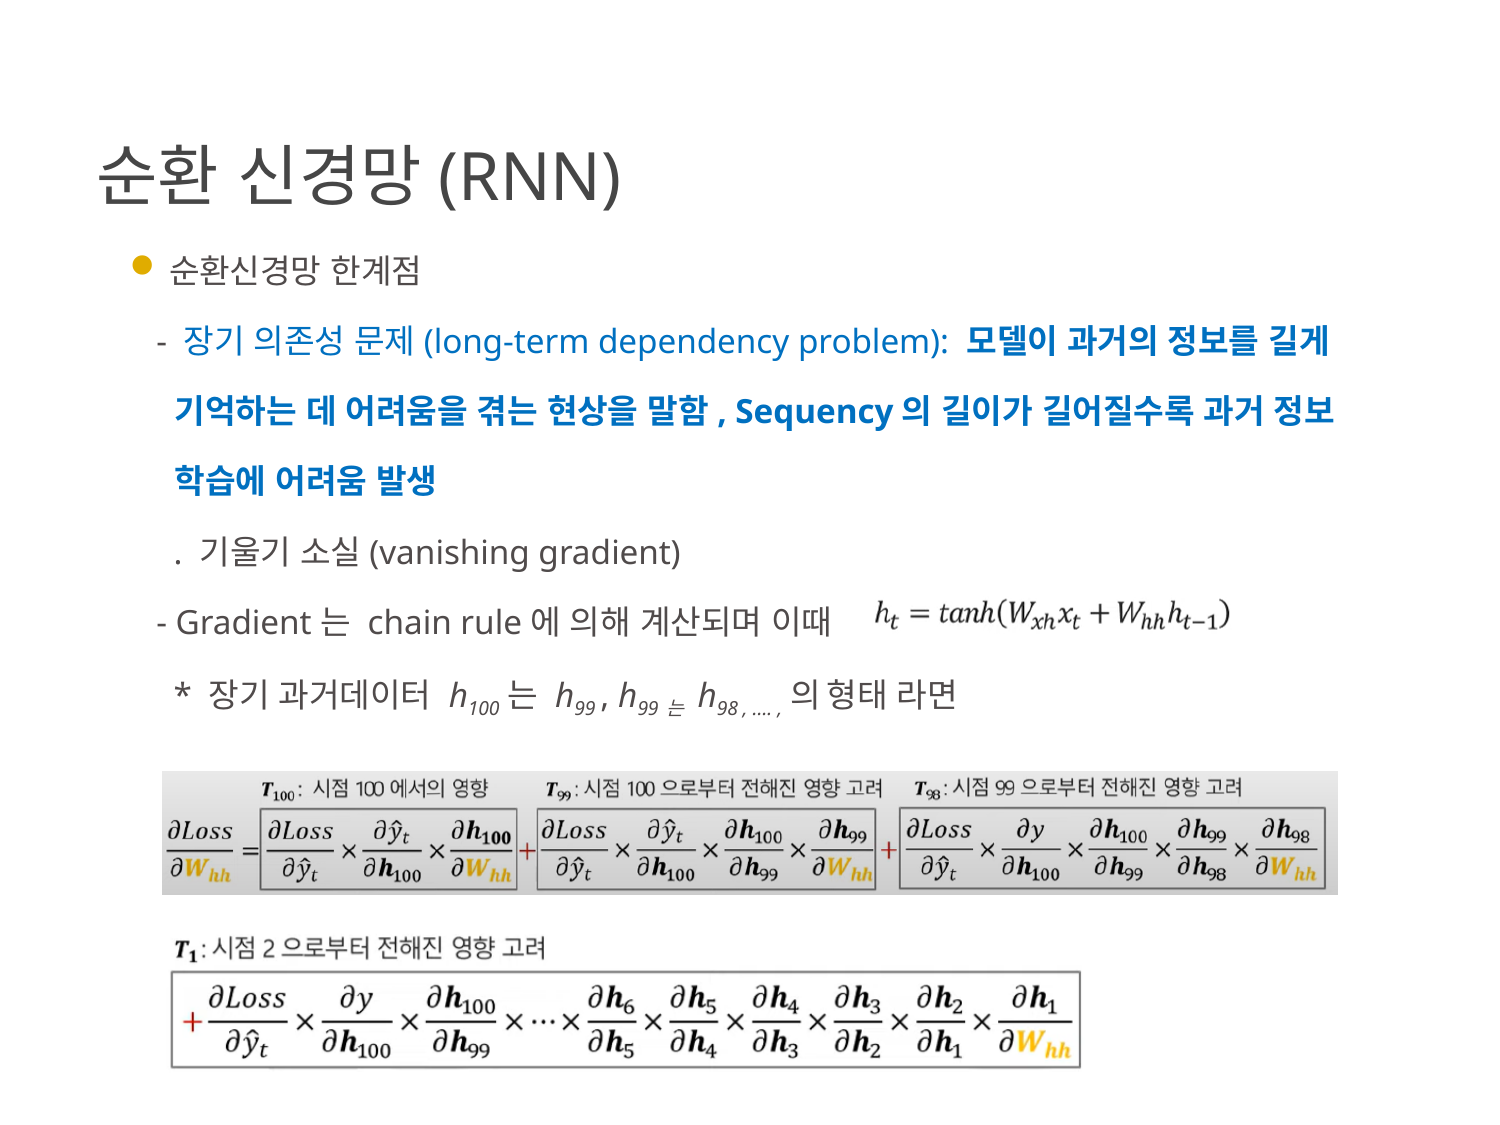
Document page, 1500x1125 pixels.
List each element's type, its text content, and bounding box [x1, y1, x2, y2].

picture [126, 930, 1130, 1091]
title 순환 신경망(RNN) [81, 90, 1412, 222]
picture [162, 771, 1338, 895]
text_box 순환신경망 한계점 - 장기 의존성 문제(long-term dependency problem): 모델이 과거의 정보를 길게 기억하는 데 어려움을 겪는 현상을 말함, Sequency의 길이가 길어질수록 과거 정보 학습에 어려움 발생 . 기울기 소실(vanishing gradient) - Gradient는 chain rule에 의해 계산되며 이때 * 장기 과거데이터 h100는 h99 , h99는 h98 , …. ,의 형태 라면 [60, 222, 1441, 742]
picture [872, 590, 1233, 634]
